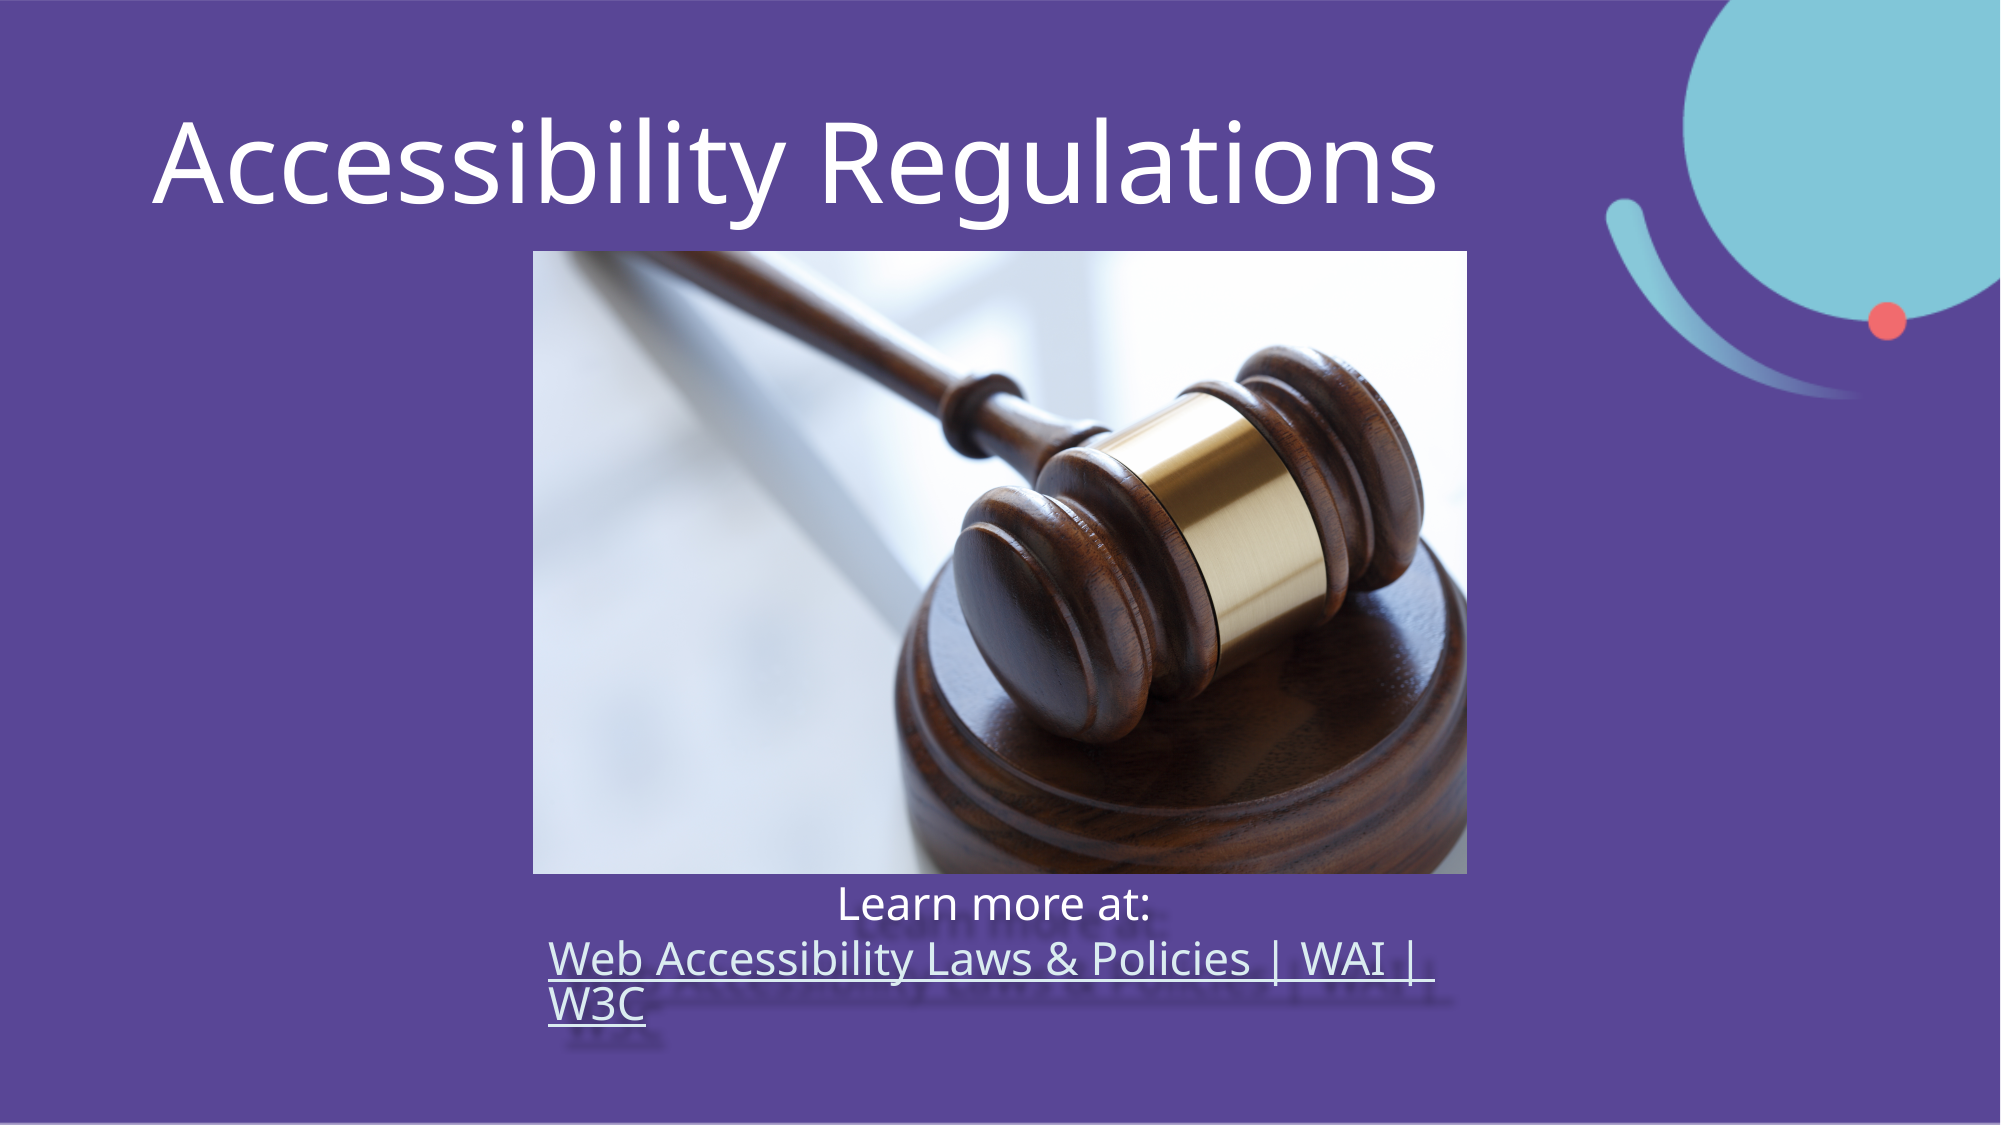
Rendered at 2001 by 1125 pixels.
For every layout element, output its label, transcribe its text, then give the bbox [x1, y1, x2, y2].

picture [0, 0, 2001, 1125]
list Learn more at: Web Accessibility Laws & Policies | WAI | W3C [533, 874, 1467, 986]
title Accessibility Regulations [137, 53, 1505, 282]
